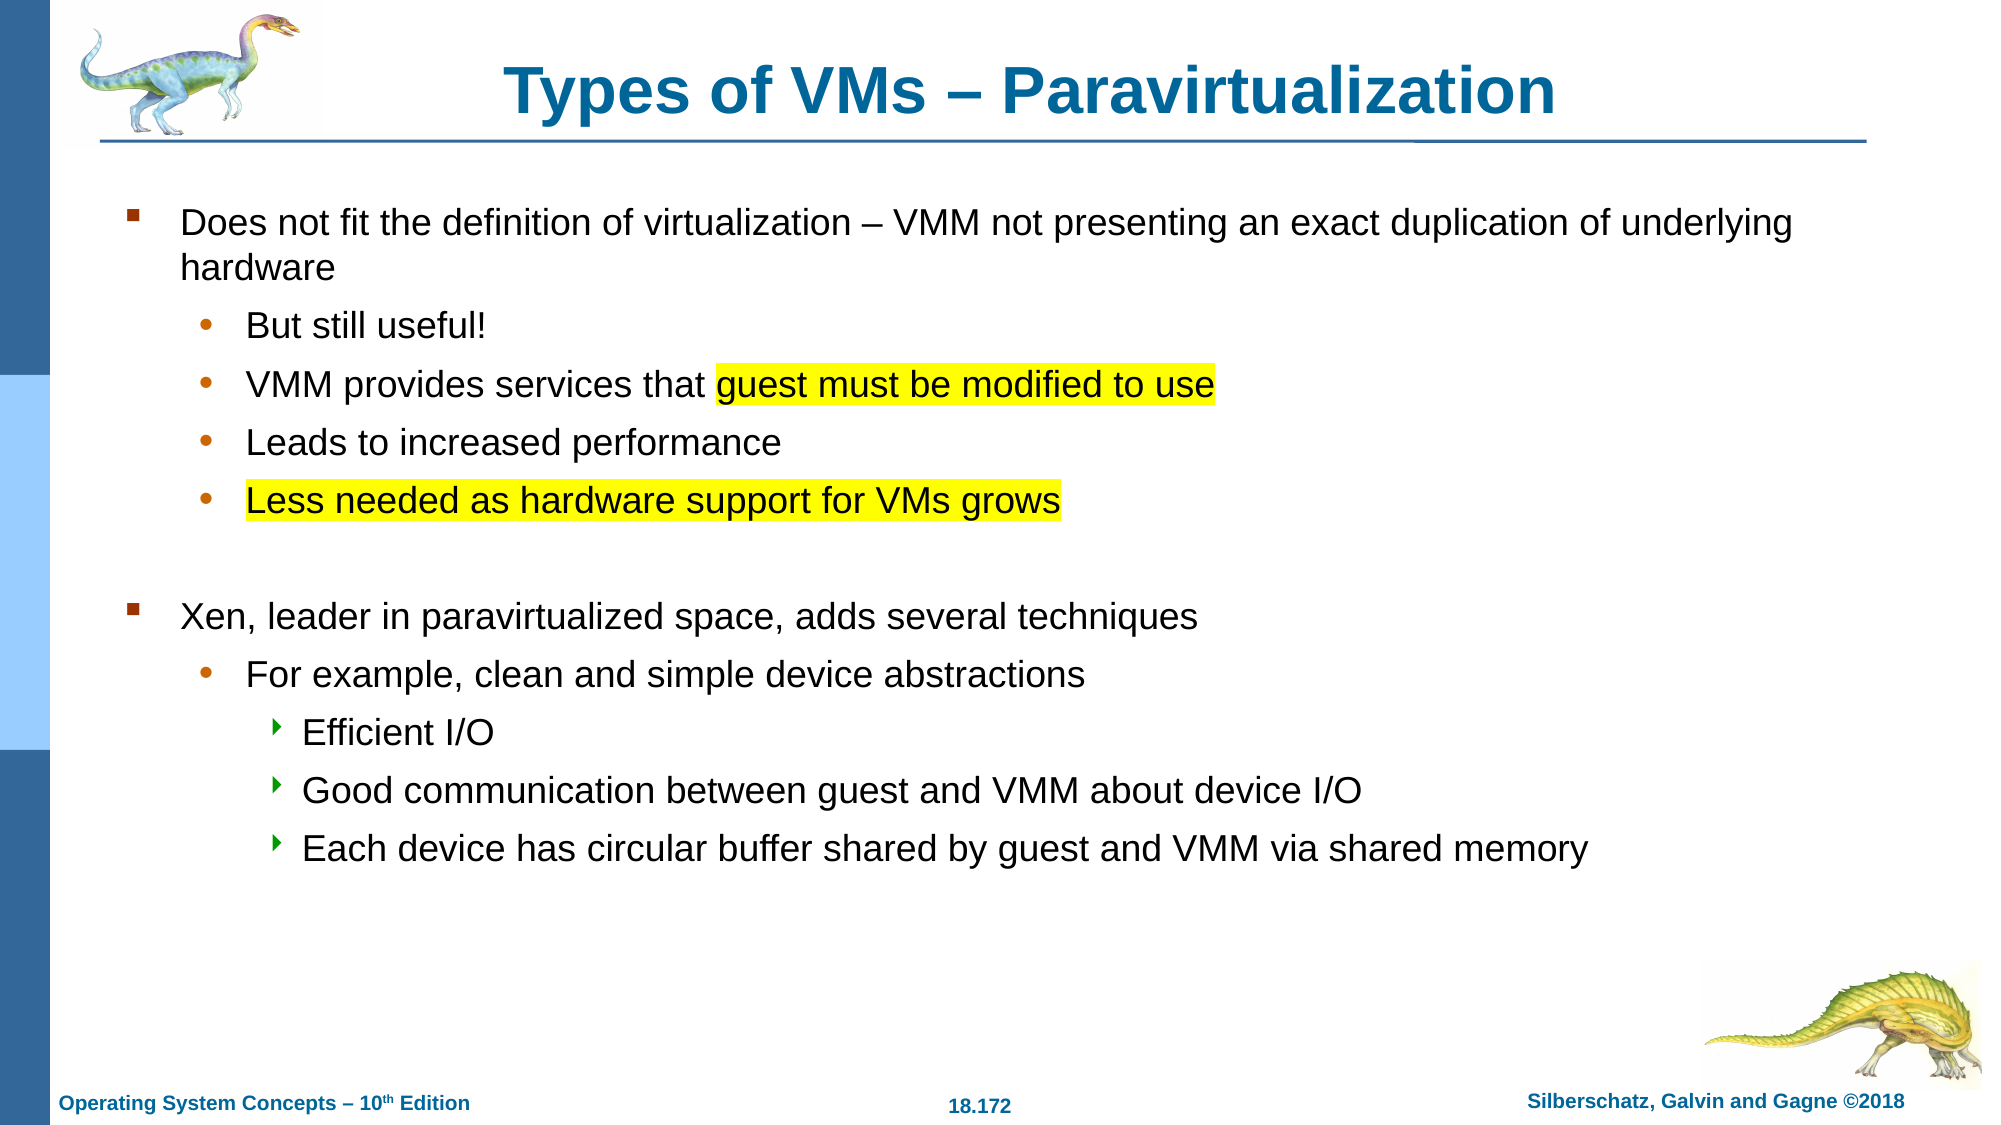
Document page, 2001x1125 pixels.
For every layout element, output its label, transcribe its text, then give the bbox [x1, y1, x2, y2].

title Types of VMs – Paravirtualization [355, 40, 1706, 135]
list Does not fit the definition of virtualization – VMM not presenting an exact duplication of underlying hardware But still useful! VMM provides services that guest must be modified to use Leads to increased performance Less needed as hardware support for VMs grows Xen, leader in paravirtualized space, adds several techniques For example, clean and simple device abstractions Efficient I/O Good communication between guest and VMM about device I/O Each device has circular buffer shared by guest and VMM via shared memory [108, 190, 1893, 935]
picture [62, 0, 324, 149]
picture [1700, 959, 1982, 1090]
